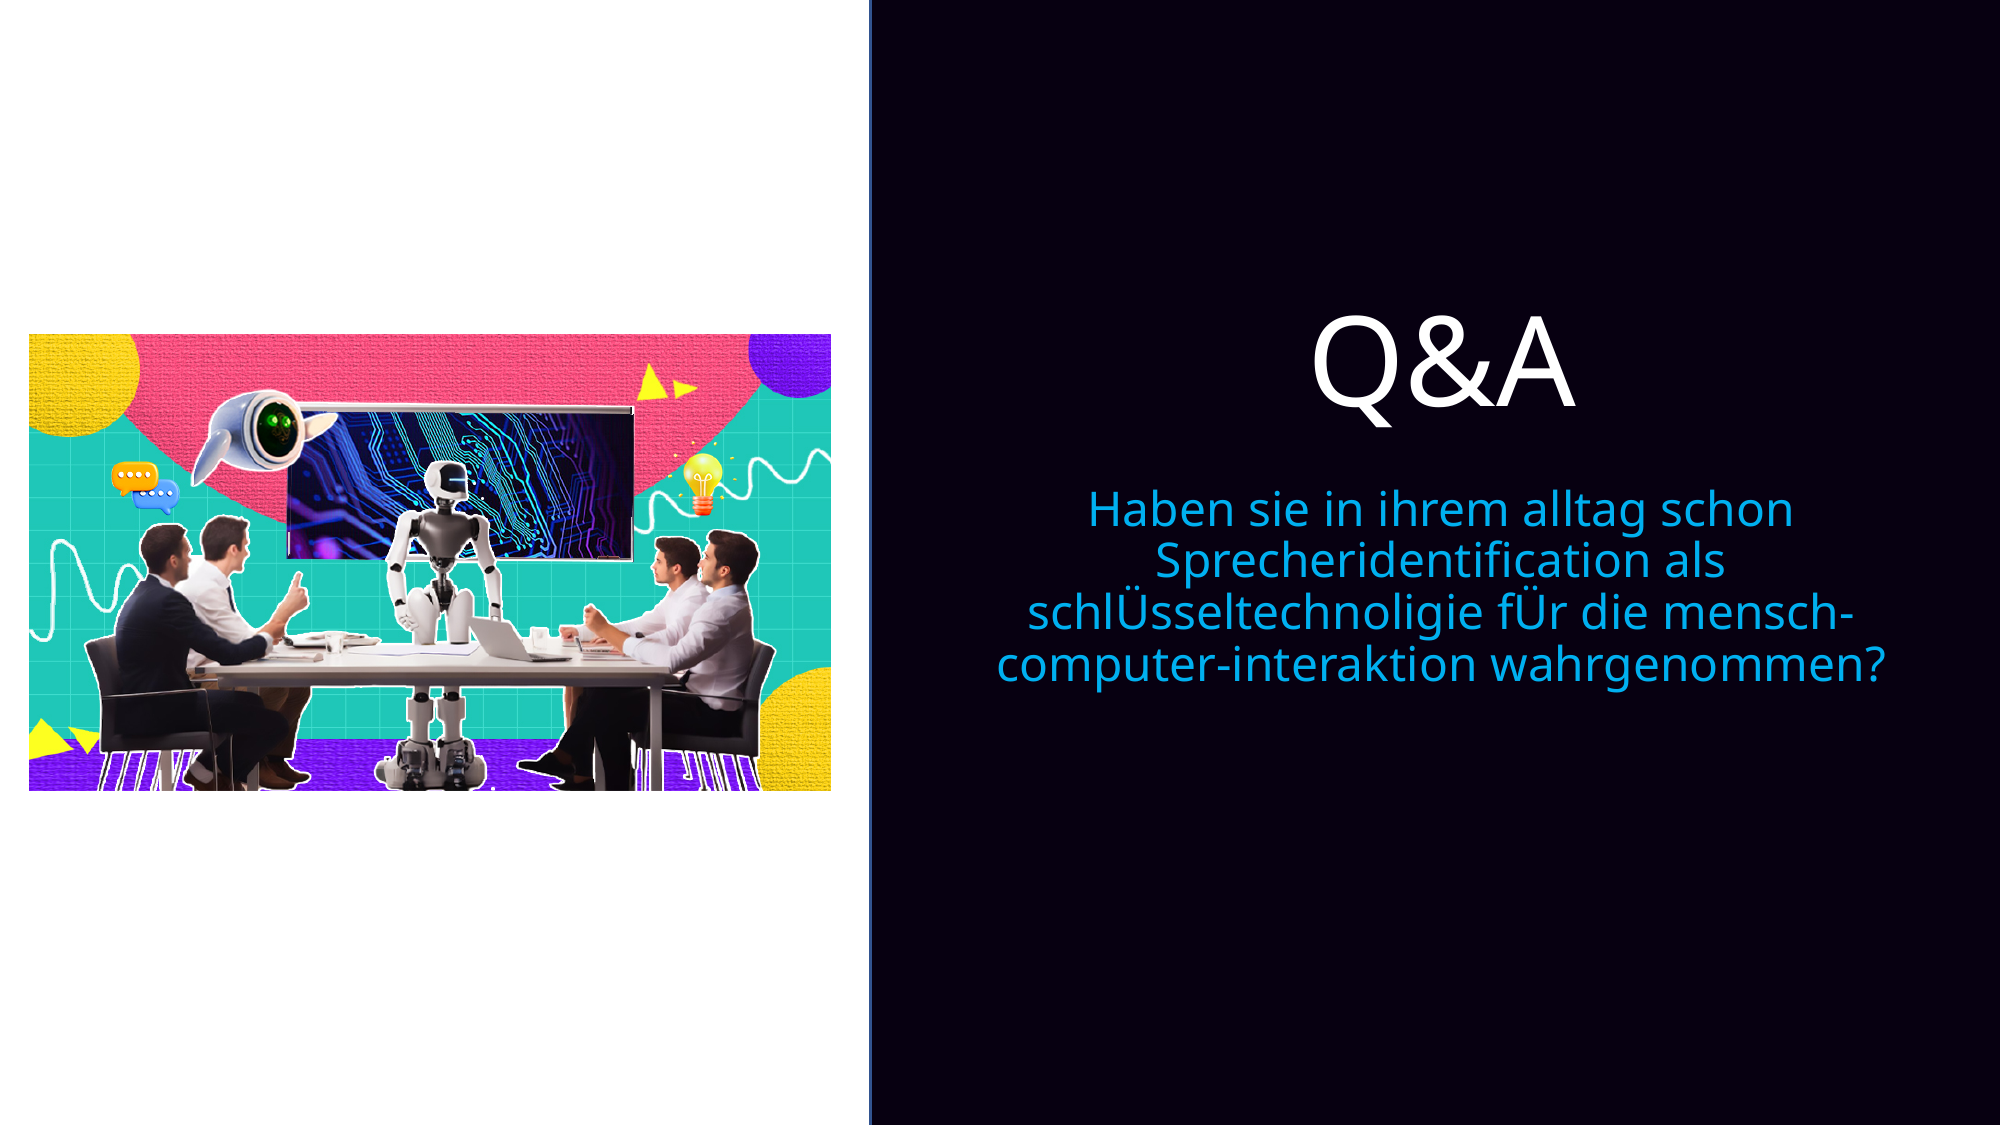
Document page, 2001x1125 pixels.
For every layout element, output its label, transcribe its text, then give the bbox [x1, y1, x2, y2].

title Q&A [979, 49, 1905, 442]
text_box [0, 0, 872, 1125]
picture [29, 333, 831, 791]
subtitle Haben sie in ihrem alltag schon Sprecheridentification als schlÜsseltechnoligie fÜr die mensch-computer-interaktion wahrgenommen? [979, 477, 1905, 749]
